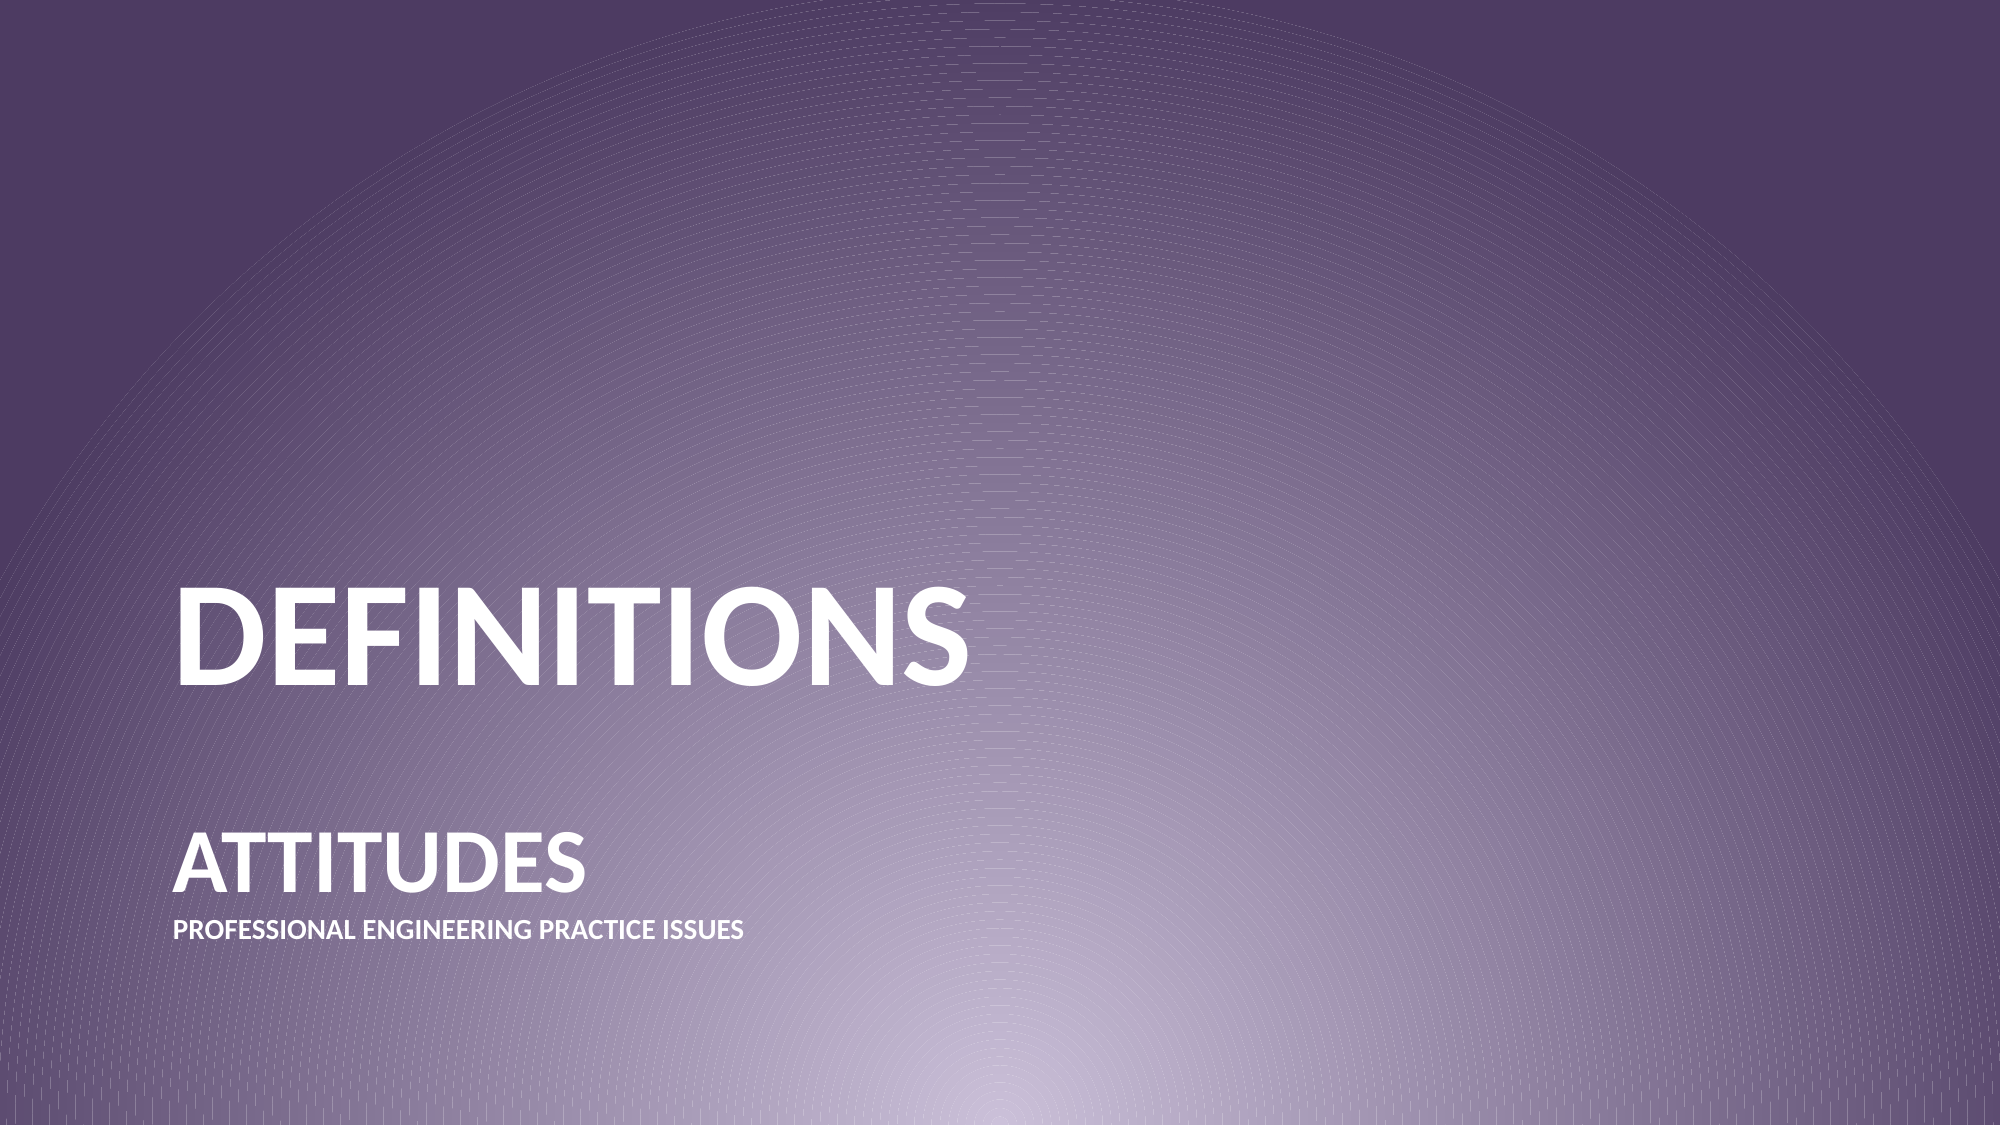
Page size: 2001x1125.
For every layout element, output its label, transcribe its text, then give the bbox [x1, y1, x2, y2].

list DEFINITIONS [157, 476, 1858, 723]
title ATTITUDES Professional Engineering Practice Issues [157, 723, 1858, 947]
